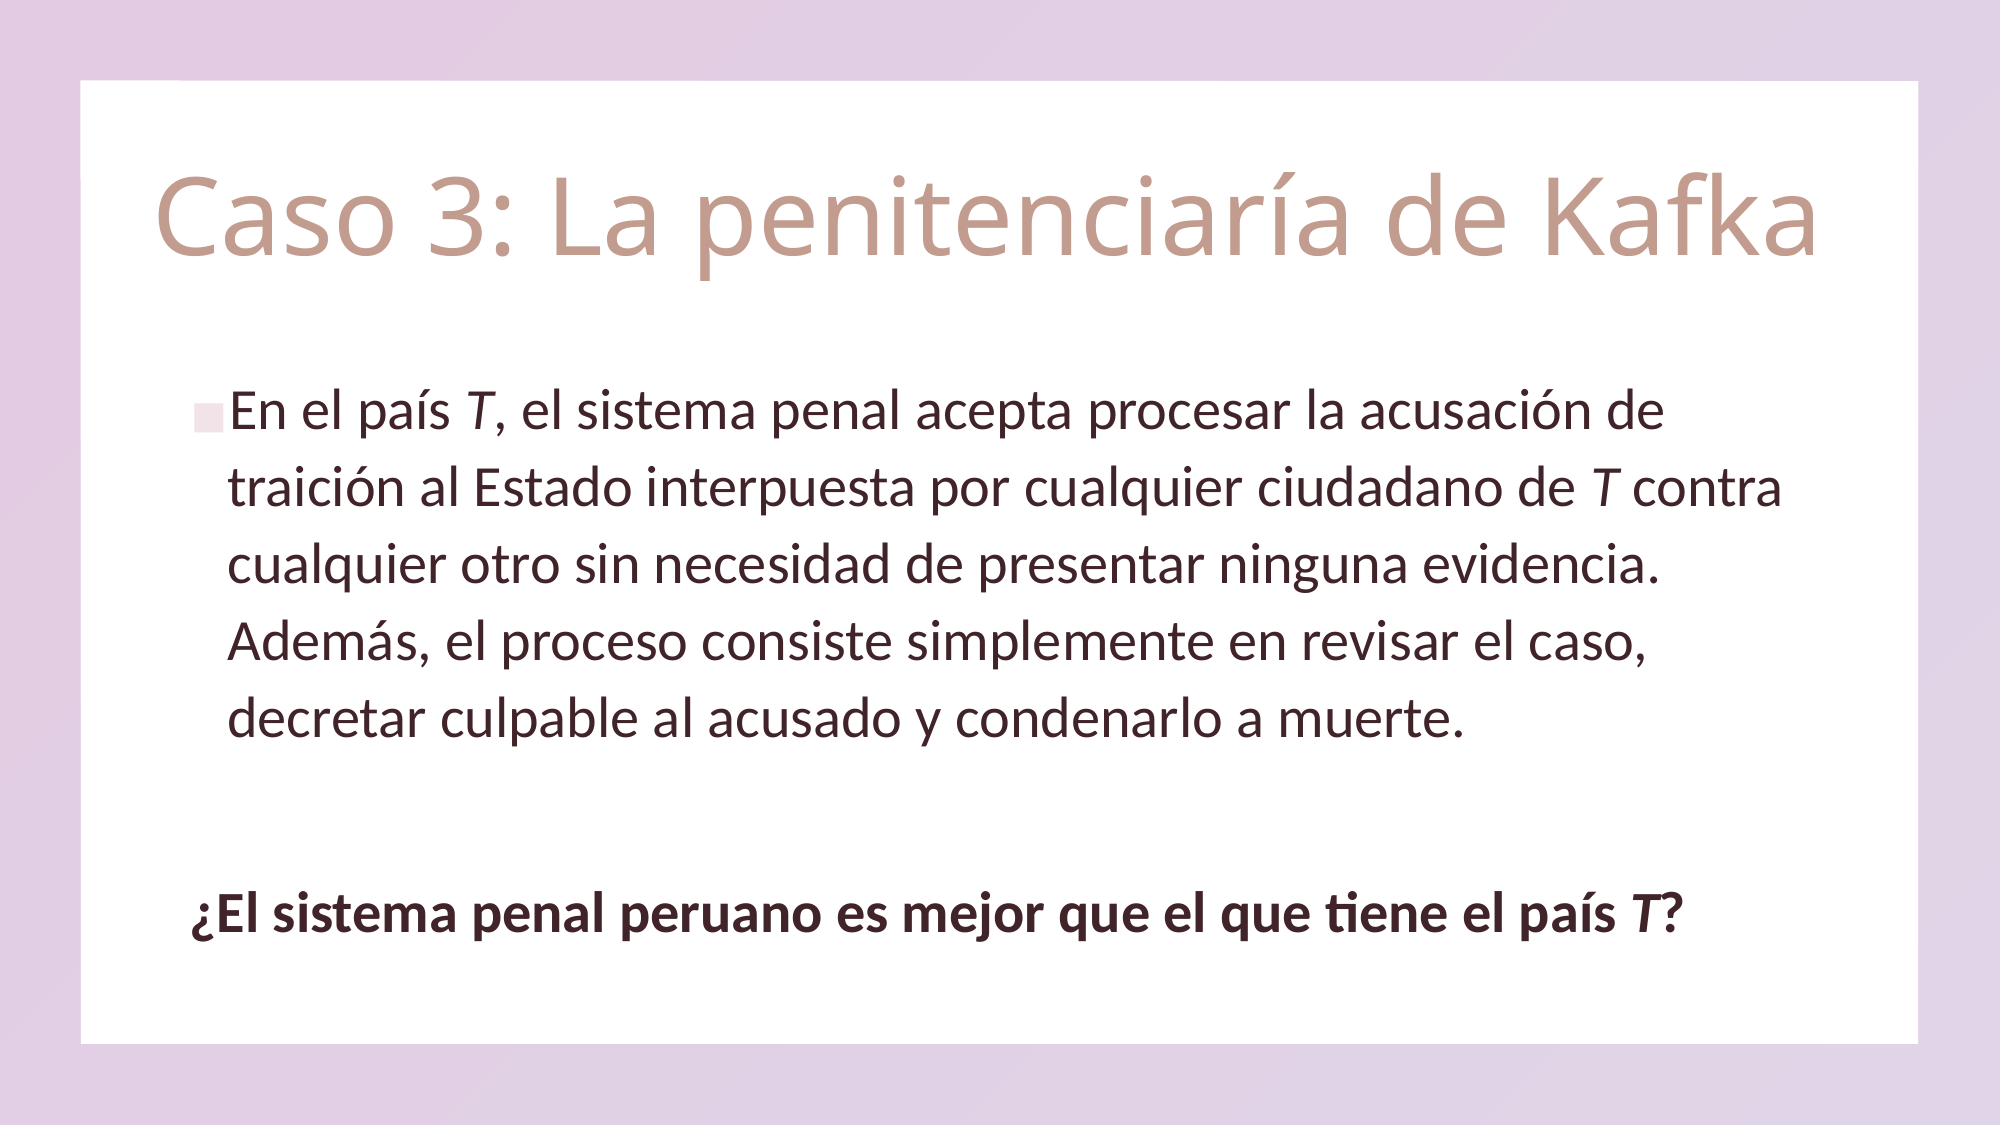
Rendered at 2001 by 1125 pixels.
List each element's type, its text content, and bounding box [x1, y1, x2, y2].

title Caso 3: La penitenciaría de Kafka [137, 111, 1863, 330]
list En el país T, el sistema penal acepta procesar la acusación de traición al Estado interpuesta por cualquier ciudadano de T contra cualquier otro sin necesidad de presentar ninguna evidencia. Además, el proceso consiste simplemente en revisar el caso, decretar culpable al acusado y condenarlo a muerte. ¿El sistema penal peruano es mejor que el que tiene el país T? [137, 357, 1863, 1014]
